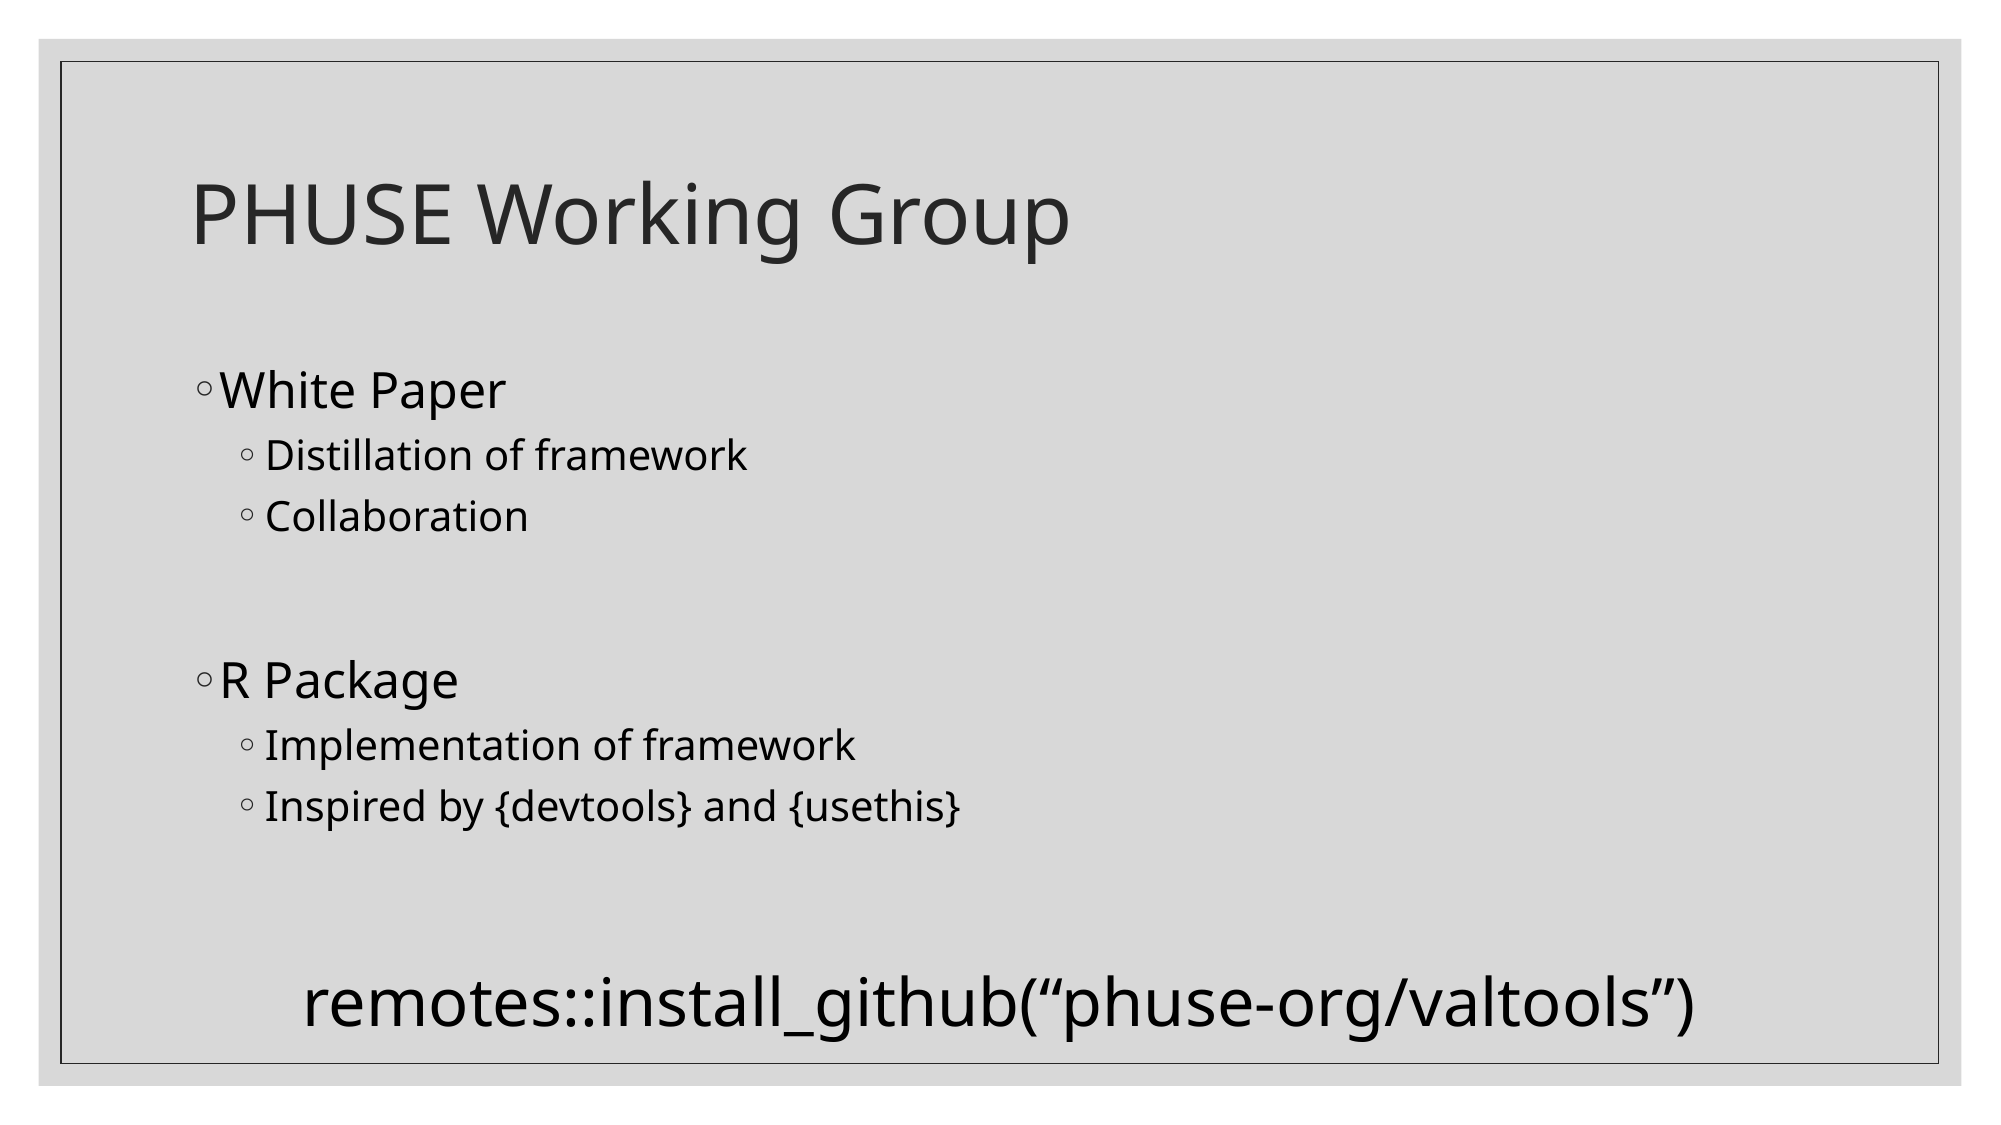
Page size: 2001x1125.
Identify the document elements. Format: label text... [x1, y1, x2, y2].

list White Paper Distillation of framework Collaboration R Package Implementation of framework Inspired by {devtools} and {usethis} [174, 345, 1825, 977]
text_box remotes::install_github(“phuse-org/valtools”) [287, 952, 1713, 1048]
title PHUSE Working Group [174, 105, 1825, 331]
